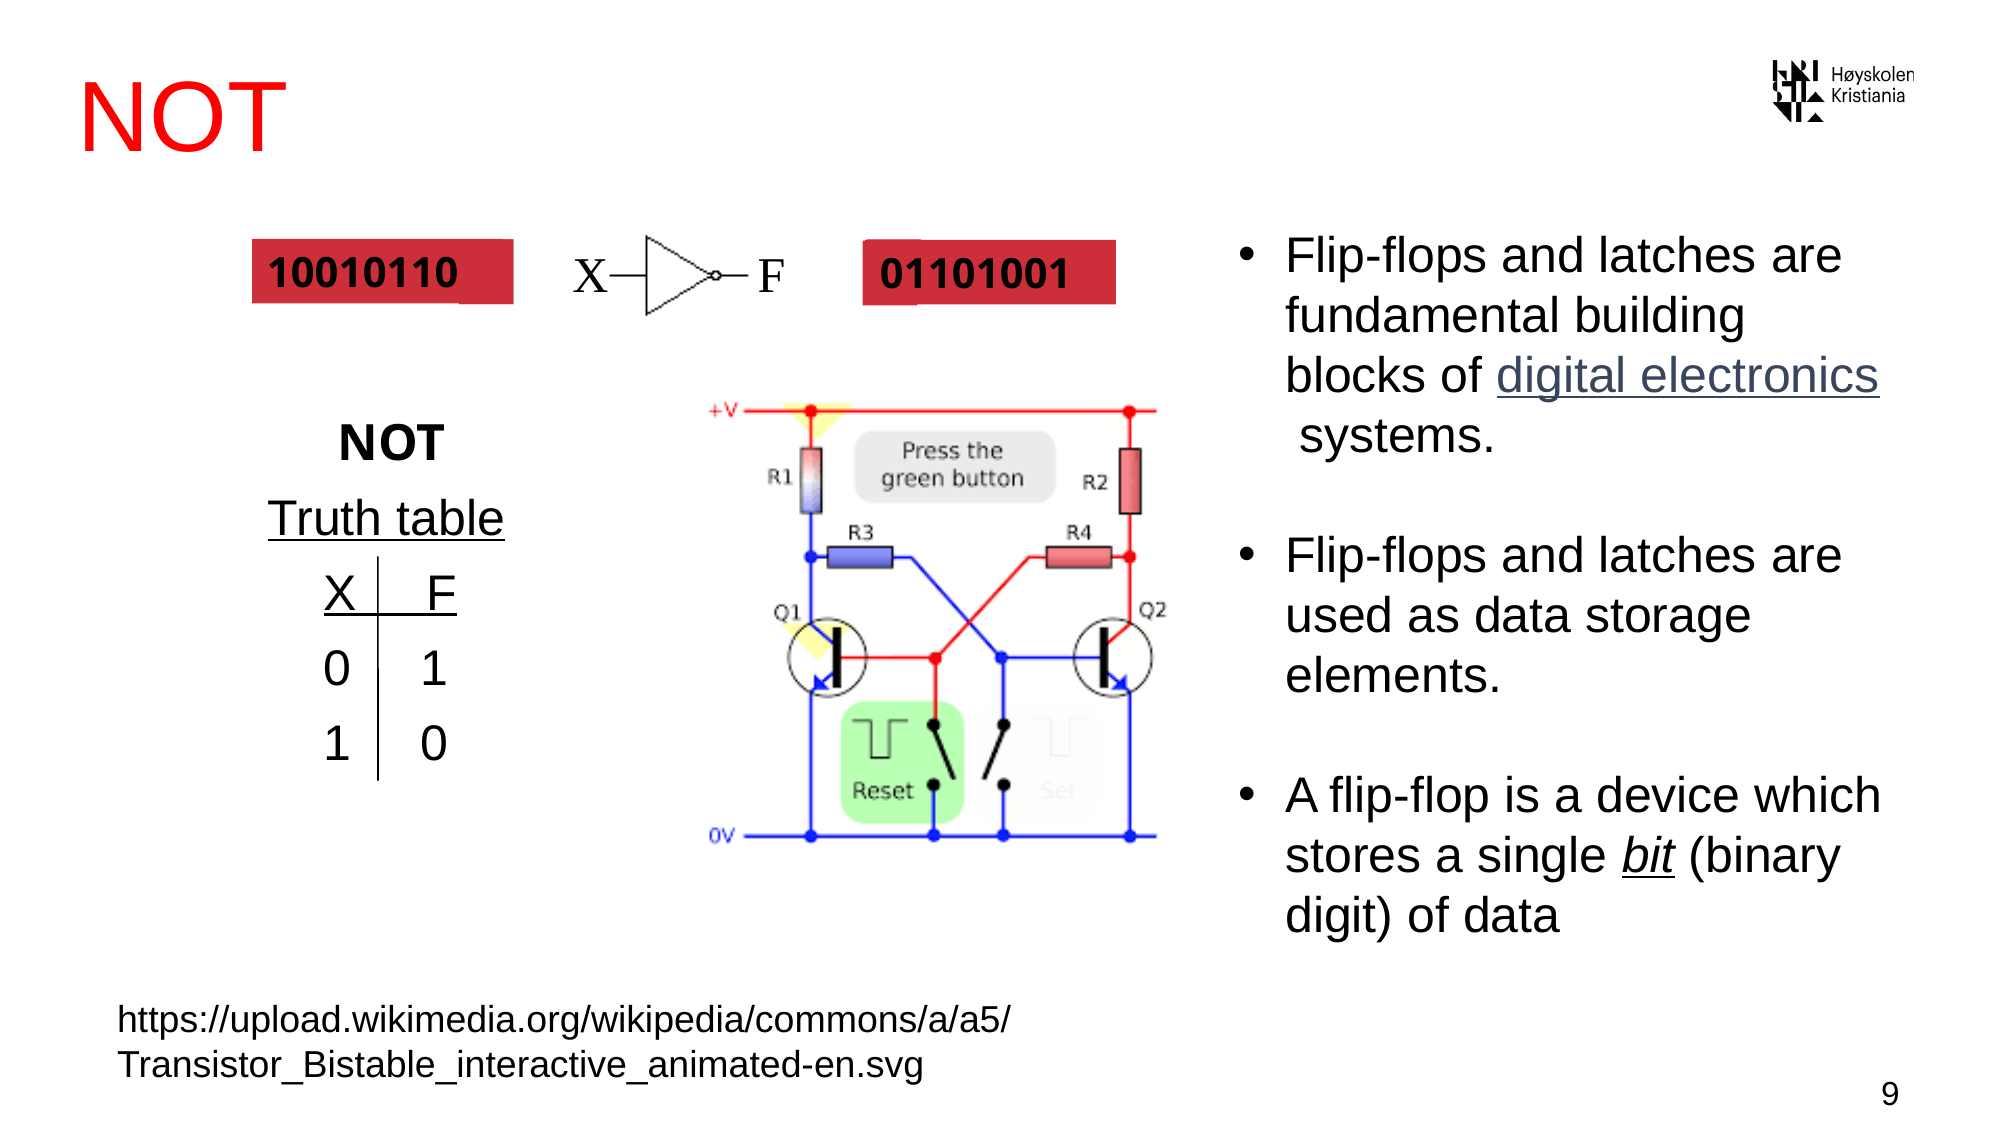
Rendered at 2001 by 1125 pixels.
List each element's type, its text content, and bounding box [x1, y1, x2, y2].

picture [600, 222, 754, 330]
text_box 01101001 [865, 239, 1116, 305]
title NOT [62, 57, 1704, 275]
text_box 1 [459, 239, 514, 305]
text_box 1 [862, 240, 918, 306]
text_box https://upload.wikimedia.org/wikipedia/commons/a/a5/Transistor_Bistable_interactive_animated-en.svg [102, 988, 1661, 1093]
text_box X [557, 235, 600, 310]
text_box F [754, 235, 798, 310]
picture [704, 390, 1182, 850]
text_box Flip-flops and latches are fundamental building blocks of digital electronics systems. Flip-flops and latches are used as data storage elements. A flip-flop is a device which stores a single bit (binary digit) of data [1223, 215, 1911, 951]
list NOT Truth table X F 0 1 1 0 [0, 410, 623, 927]
text_box 10010110 [252, 238, 503, 304]
